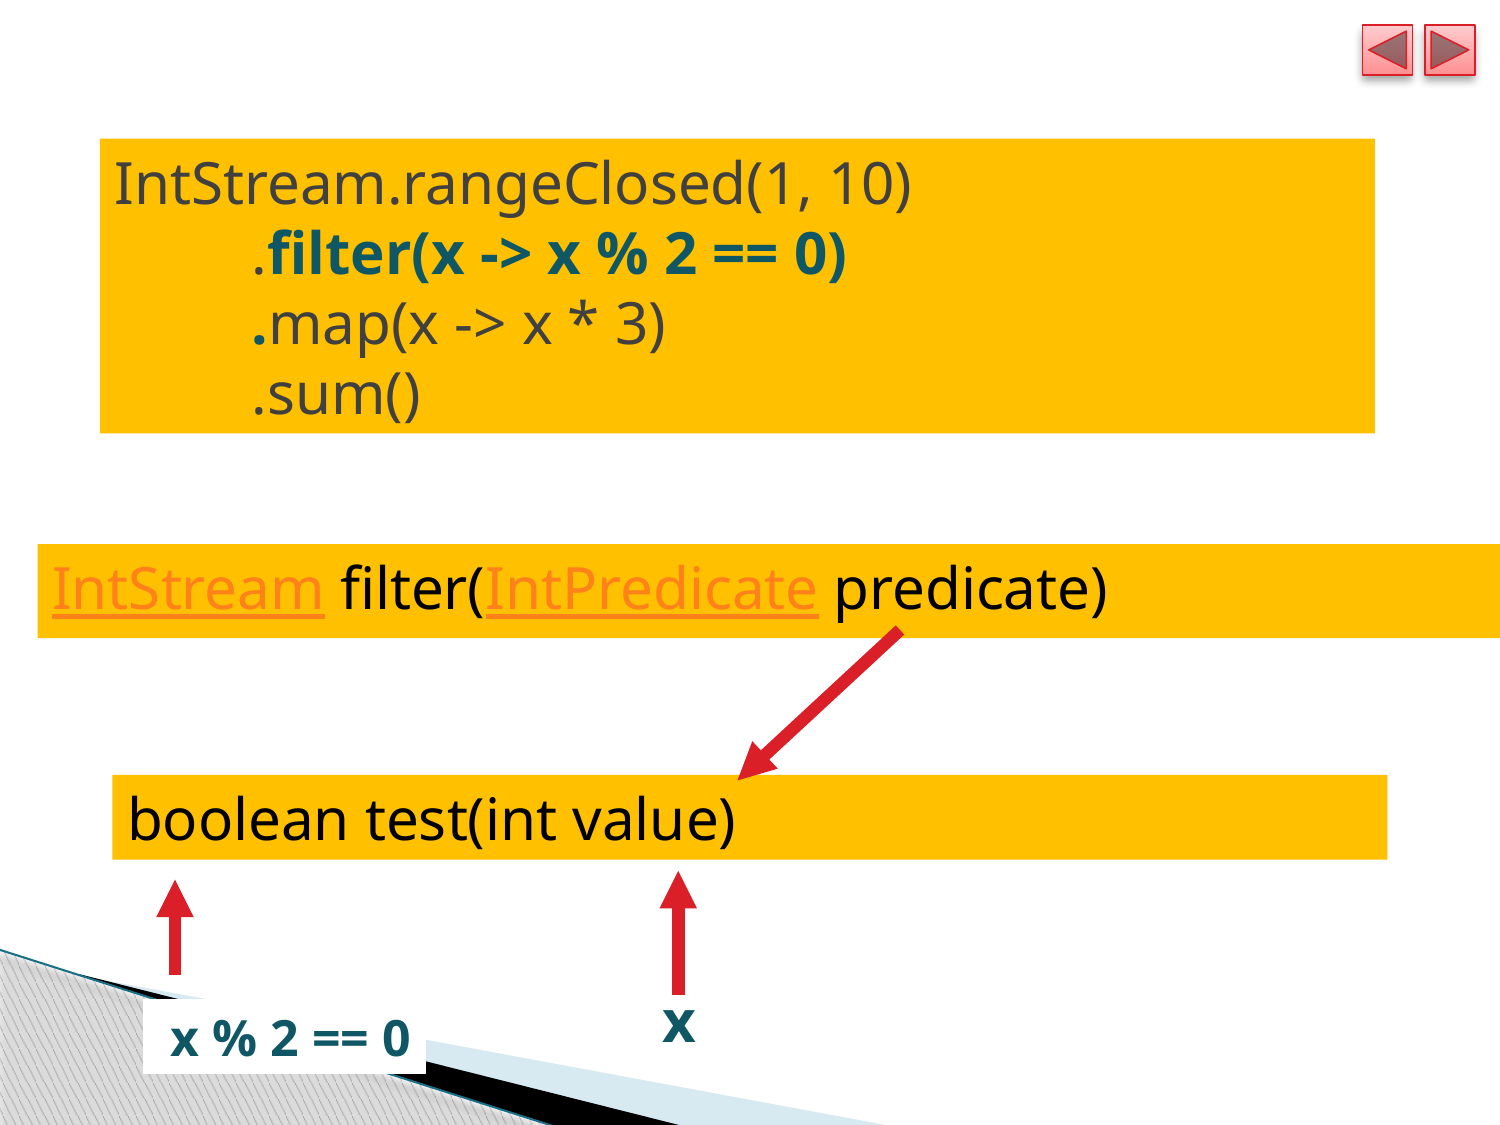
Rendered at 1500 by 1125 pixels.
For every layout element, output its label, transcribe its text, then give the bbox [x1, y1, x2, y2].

text_box x % 2 == 0 [143, 999, 426, 1074]
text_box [737, 629, 901, 781]
text_box IntStream.rangeClosed(1, 10) .filter(x -> x % 2 == 0) .map(x -> x * 3) .sum() [99, 138, 1375, 434]
text_box IntStream filter​(IntPredicate predicate) [37, 544, 1500, 639]
text_box x [647, 976, 712, 1062]
text_box boolean test(int value) [112, 774, 1388, 860]
